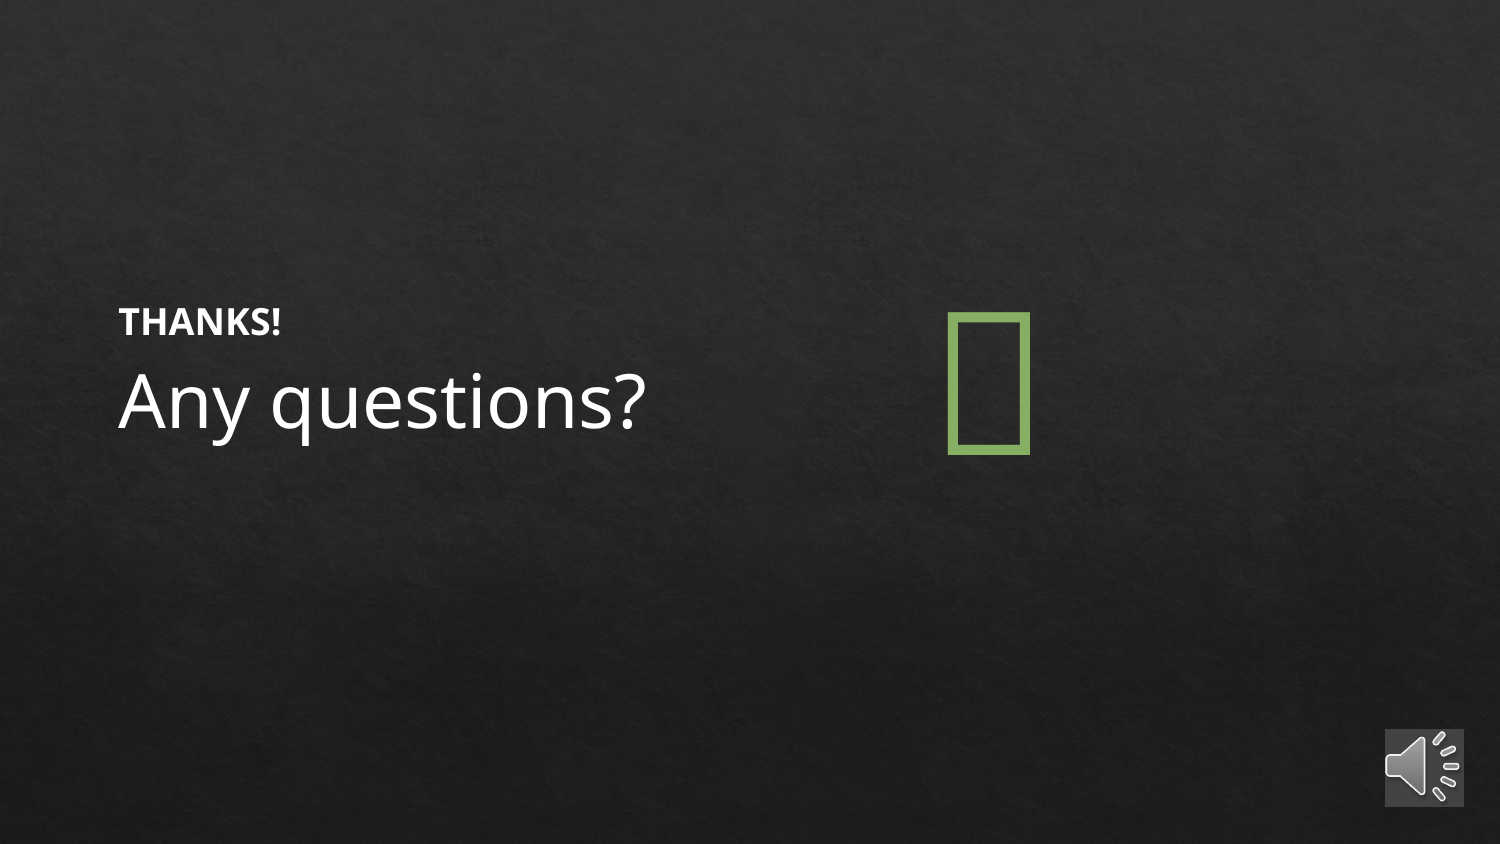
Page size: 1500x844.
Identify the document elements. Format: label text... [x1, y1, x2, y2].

text_box Any questions? [118, 358, 812, 444]
text_box  [929, 229, 1430, 496]
text_box THANKS! [118, 293, 344, 344]
picture [1384, 728, 1465, 809]
